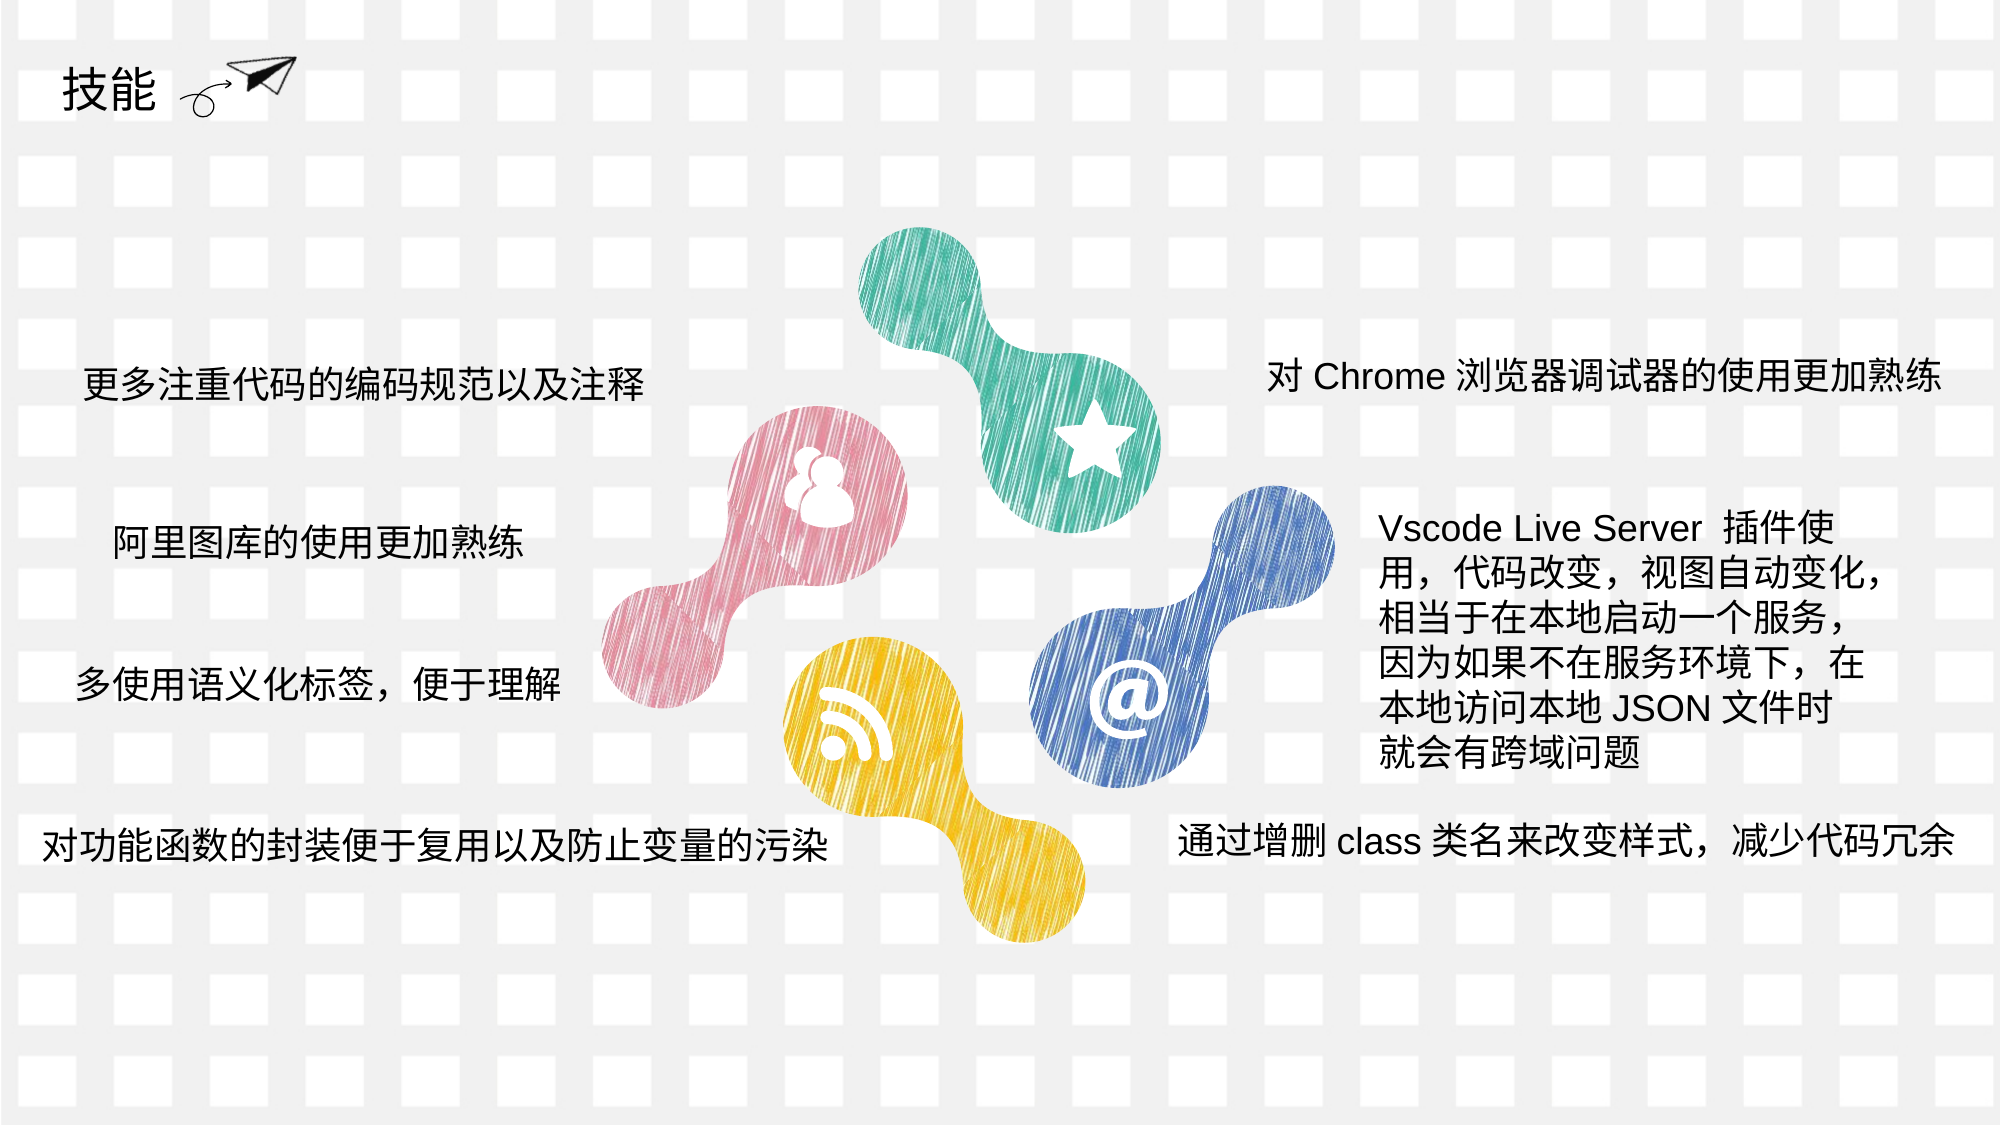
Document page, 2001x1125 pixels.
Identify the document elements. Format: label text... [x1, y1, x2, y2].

text_box 对功能函数的封装便于复用以及防止变量的污染 [27, 814, 782, 875]
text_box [1028, 485, 1335, 789]
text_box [601, 406, 908, 709]
text_box 阿里图库的使用更加熟练 [98, 511, 541, 571]
picture [0, 0, 2000, 1125]
text_box 对Chrome浏览器调试器的使用更加熟练 [1251, 344, 1958, 405]
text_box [782, 636, 1086, 943]
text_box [189, 52, 295, 117]
text_box 通过增删class类名来改变样式，减少代码冗余 [1162, 809, 1971, 914]
text_box Vscode Live Server 插件使用，代码改变，视图自动变化，相当于在本地启动一个服务，因为如果不在服务环境下，在本地访问本地JSON文件时就会有跨域问题 [1363, 496, 1882, 781]
text_box 技能 [47, 52, 173, 125]
text_box 多使用语义化标签，便于理解 [59, 654, 578, 714]
text_box 更多注重代码的编码规范以及注释 [67, 353, 660, 414]
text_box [858, 227, 1161, 534]
